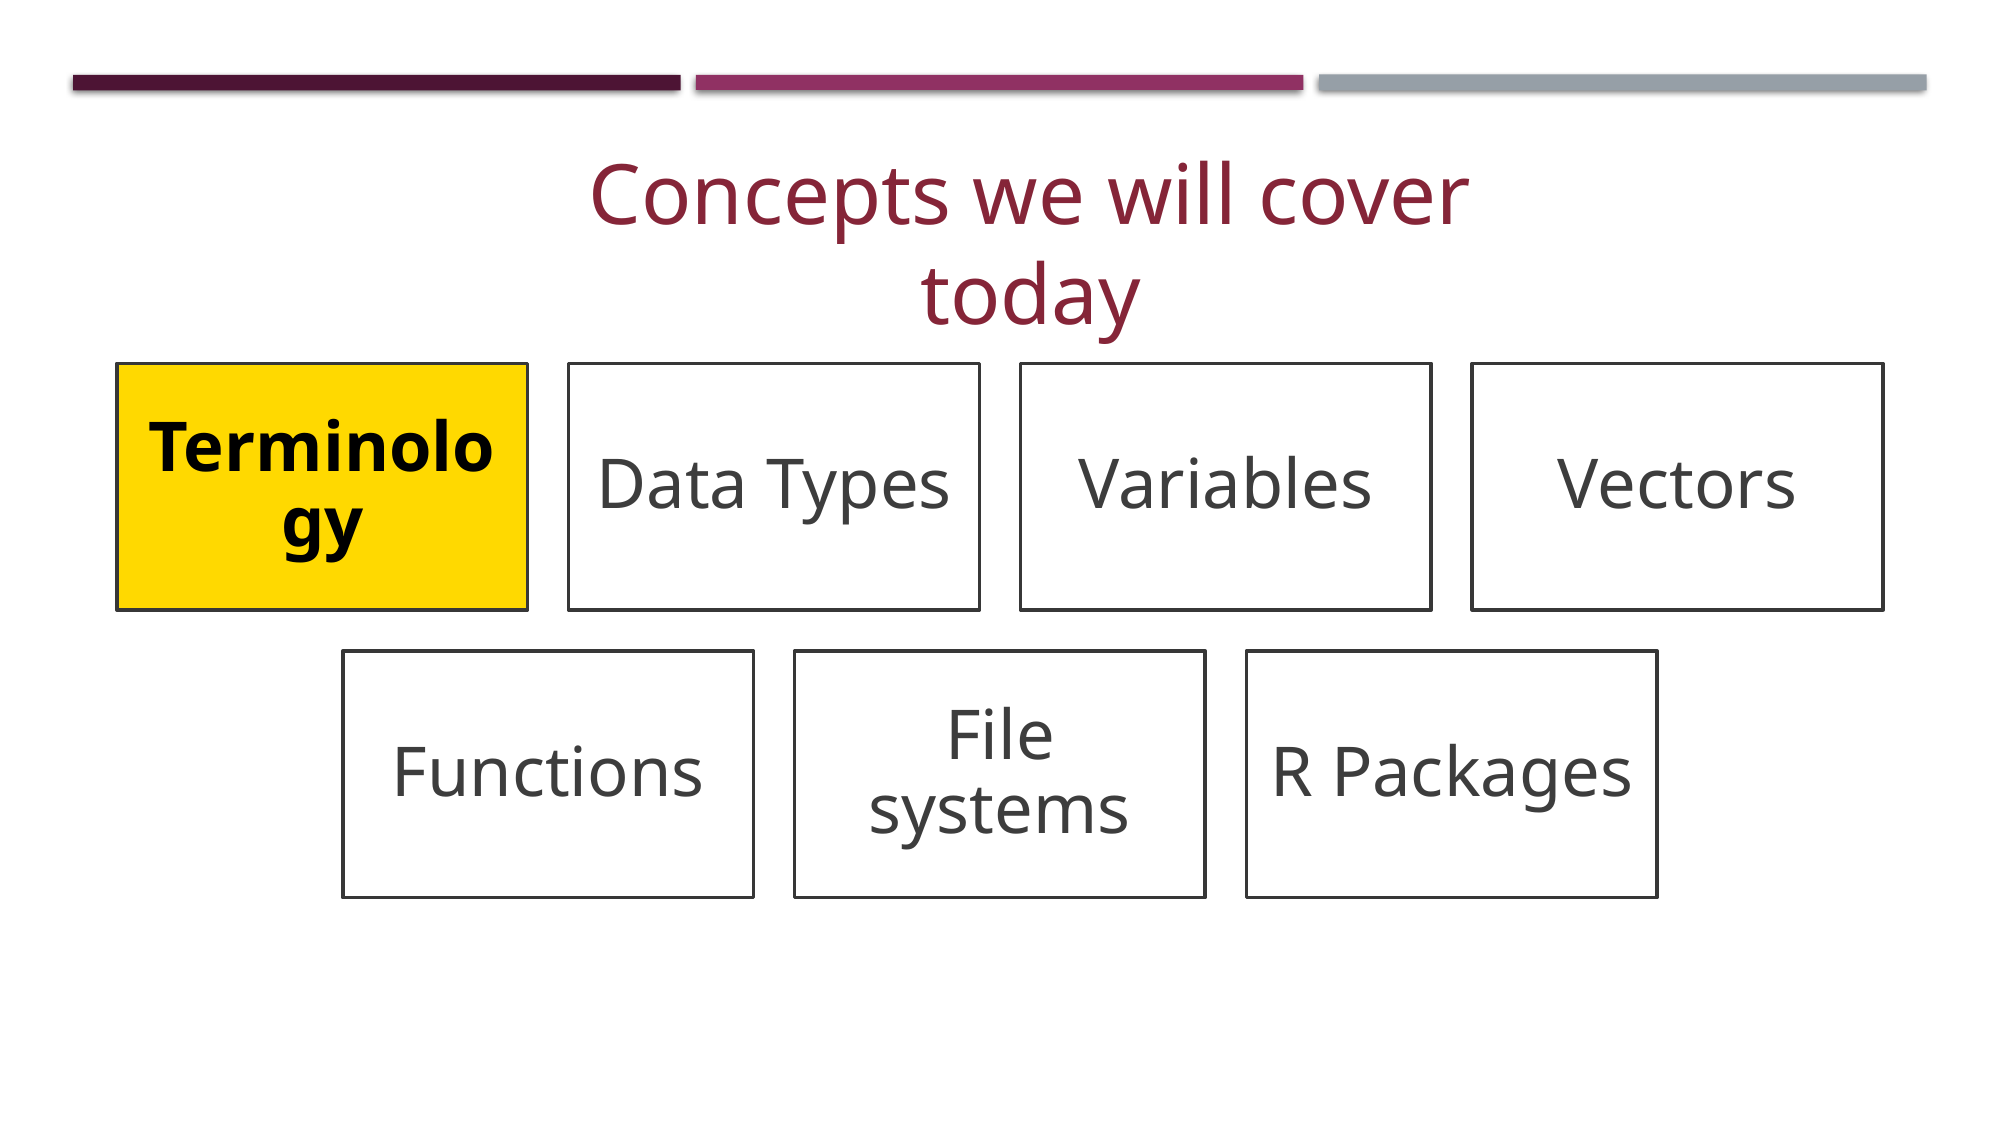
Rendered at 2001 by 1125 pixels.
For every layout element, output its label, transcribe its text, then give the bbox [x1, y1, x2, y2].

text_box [115, 308, 1885, 952]
text_box Concepts we will cover today [457, 134, 1603, 306]
